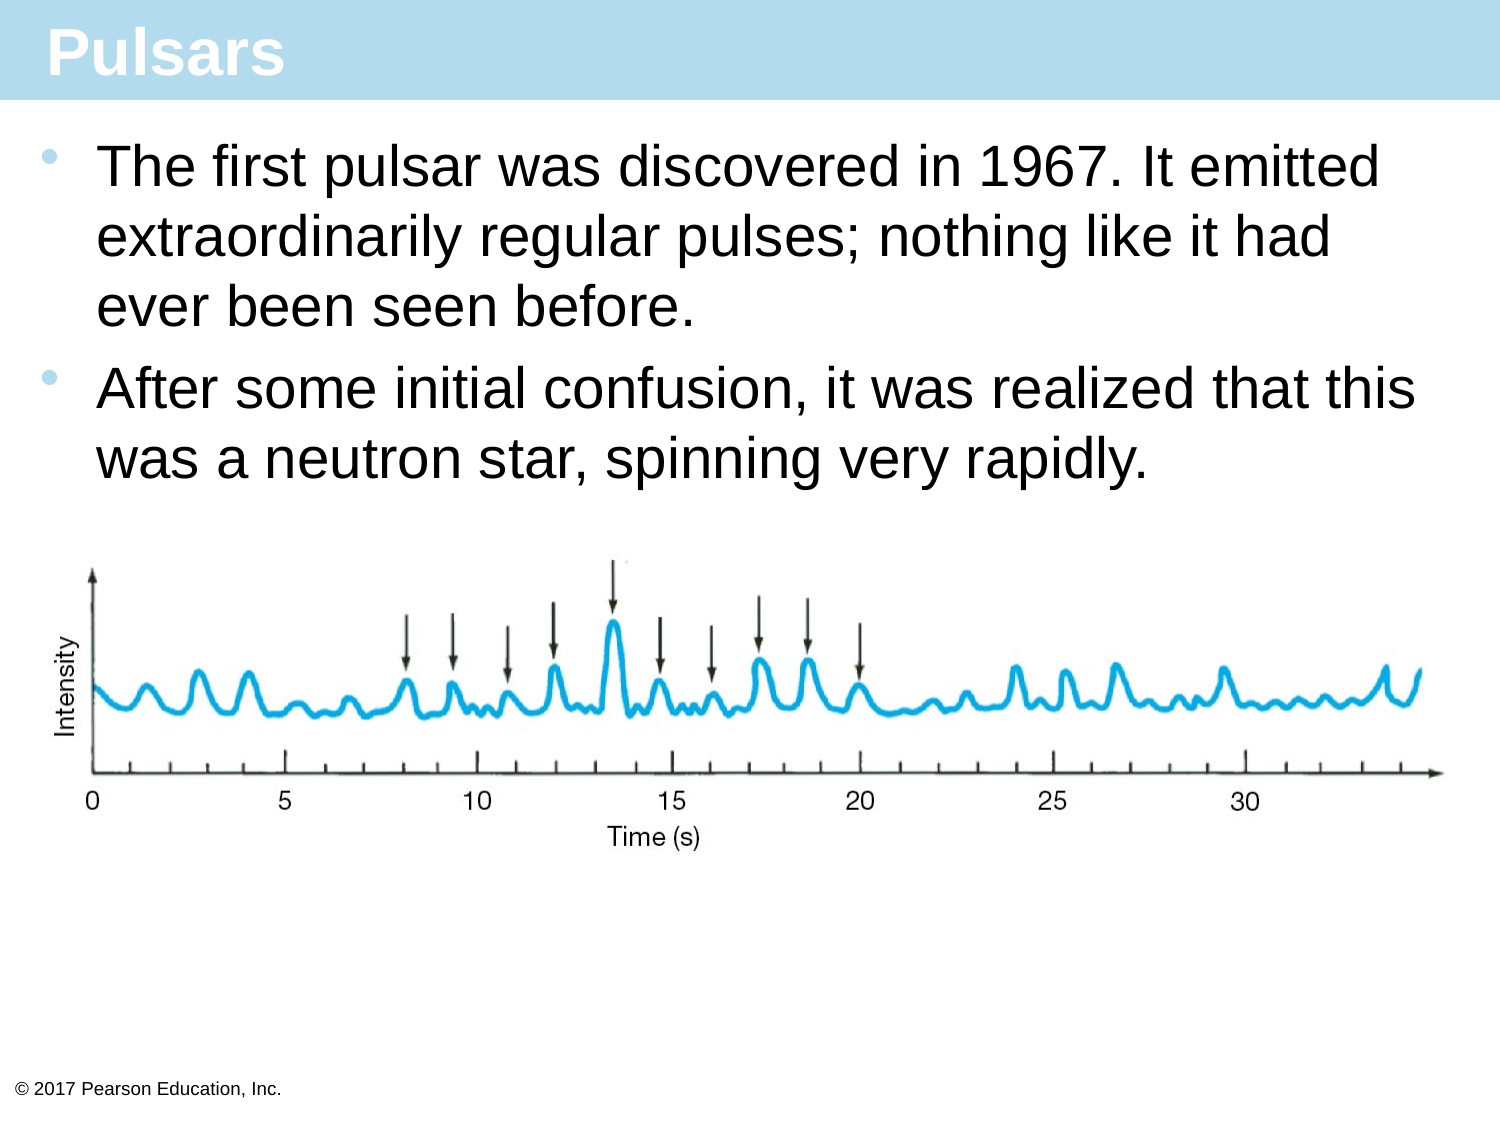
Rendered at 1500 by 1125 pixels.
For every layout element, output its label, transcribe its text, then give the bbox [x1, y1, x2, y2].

footer © 2017 Pearson Education, Inc. [0, 1049, 476, 1125]
picture [48, 553, 1452, 855]
list The first pulsar was discovered in 1967. It emitted extraordinarily regular pulses; nothing like it had ever been seen before. After some initial confusion, it was realized that this was a neutron star, spinning very rapidly. [24, 120, 1475, 1046]
title Pulsars [12, 2, 1475, 96]
